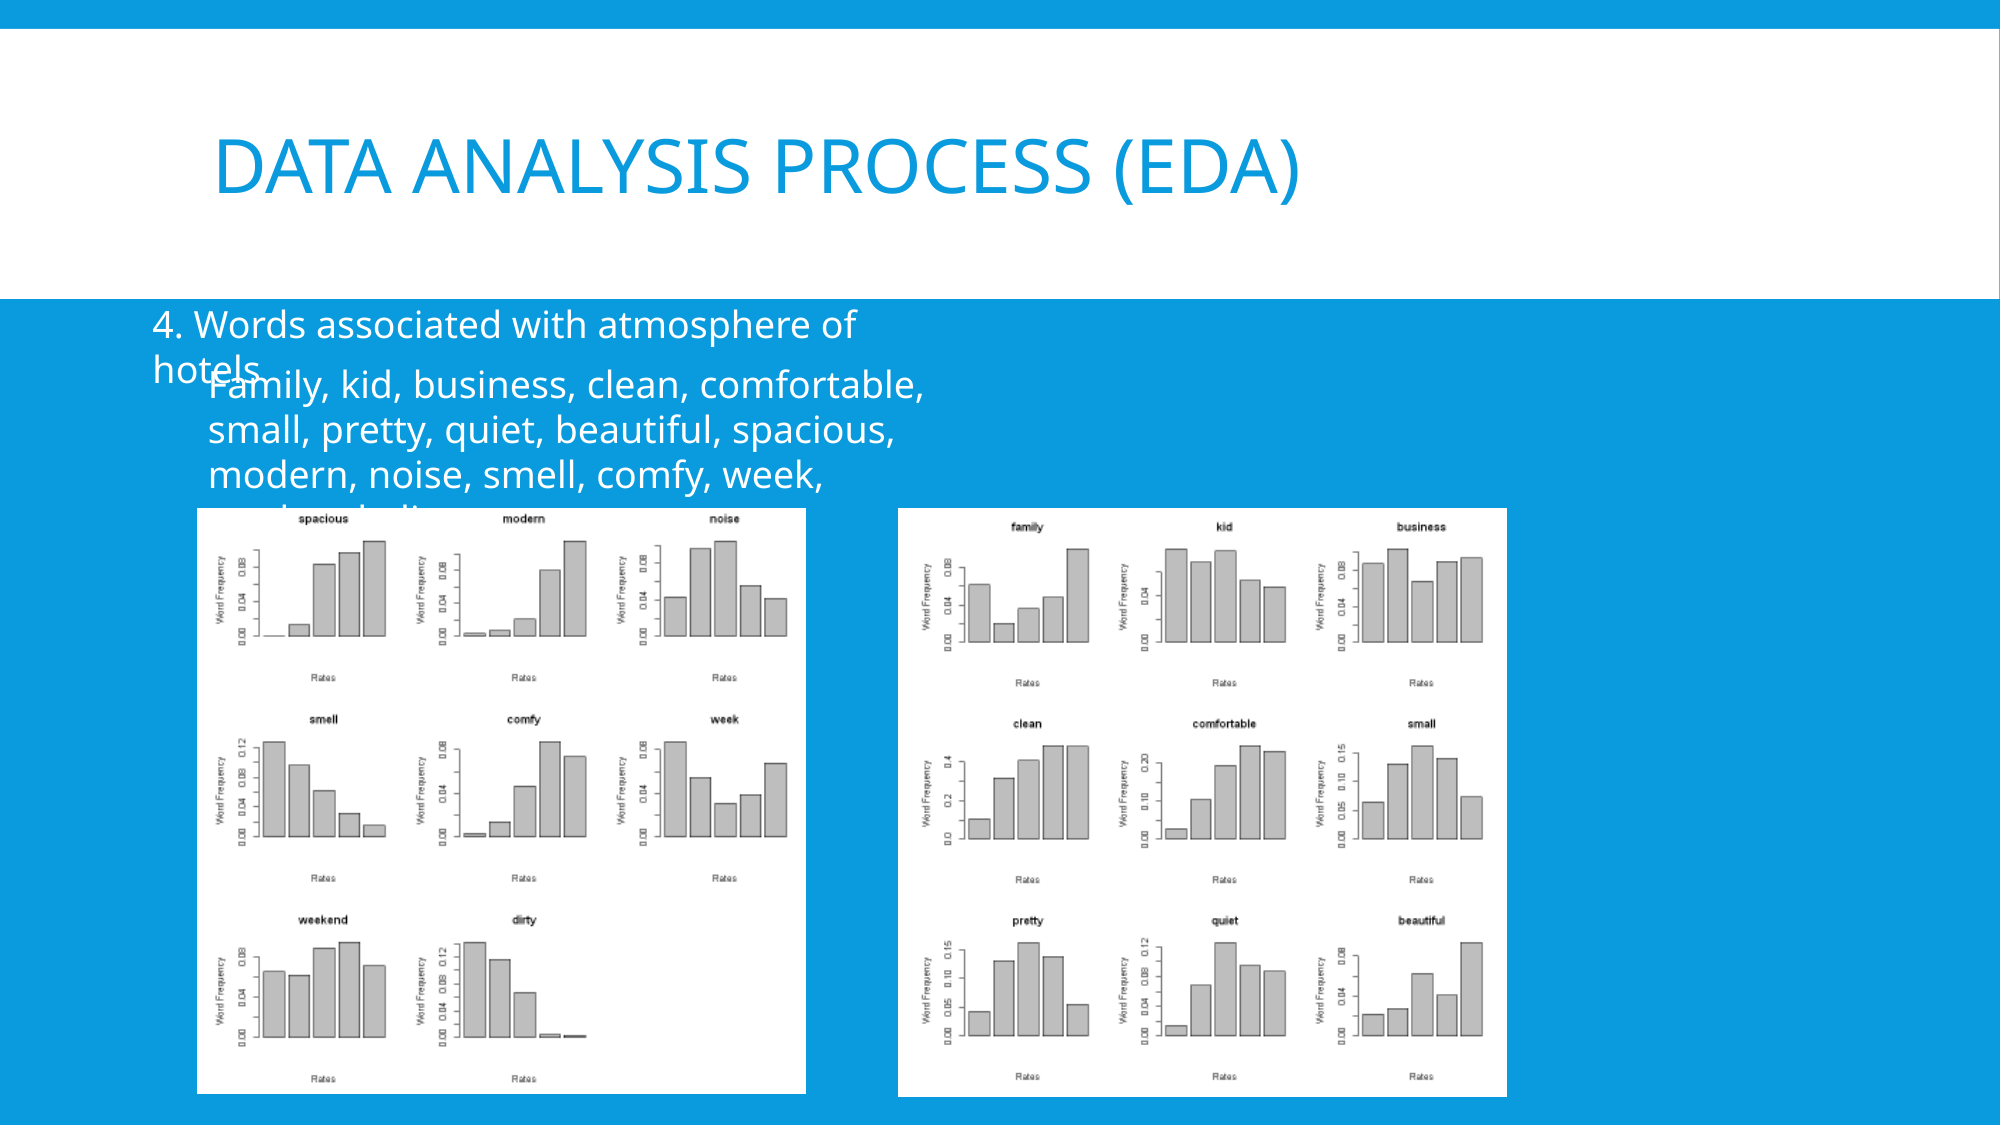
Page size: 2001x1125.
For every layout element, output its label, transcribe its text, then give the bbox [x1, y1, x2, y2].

text_box 4. Words associated with atmosphere of hotels [137, 294, 932, 399]
title Data Analysis Process (EDA) [197, 46, 1803, 295]
text_box Family, kid, business, clean, comfortable, small, pretty, quiet, beautiful, spacious, modern, noise, smell, comfy, week, weekend, dirty [193, 353, 1002, 549]
picture [198, 507, 805, 1093]
picture [899, 509, 1506, 1096]
